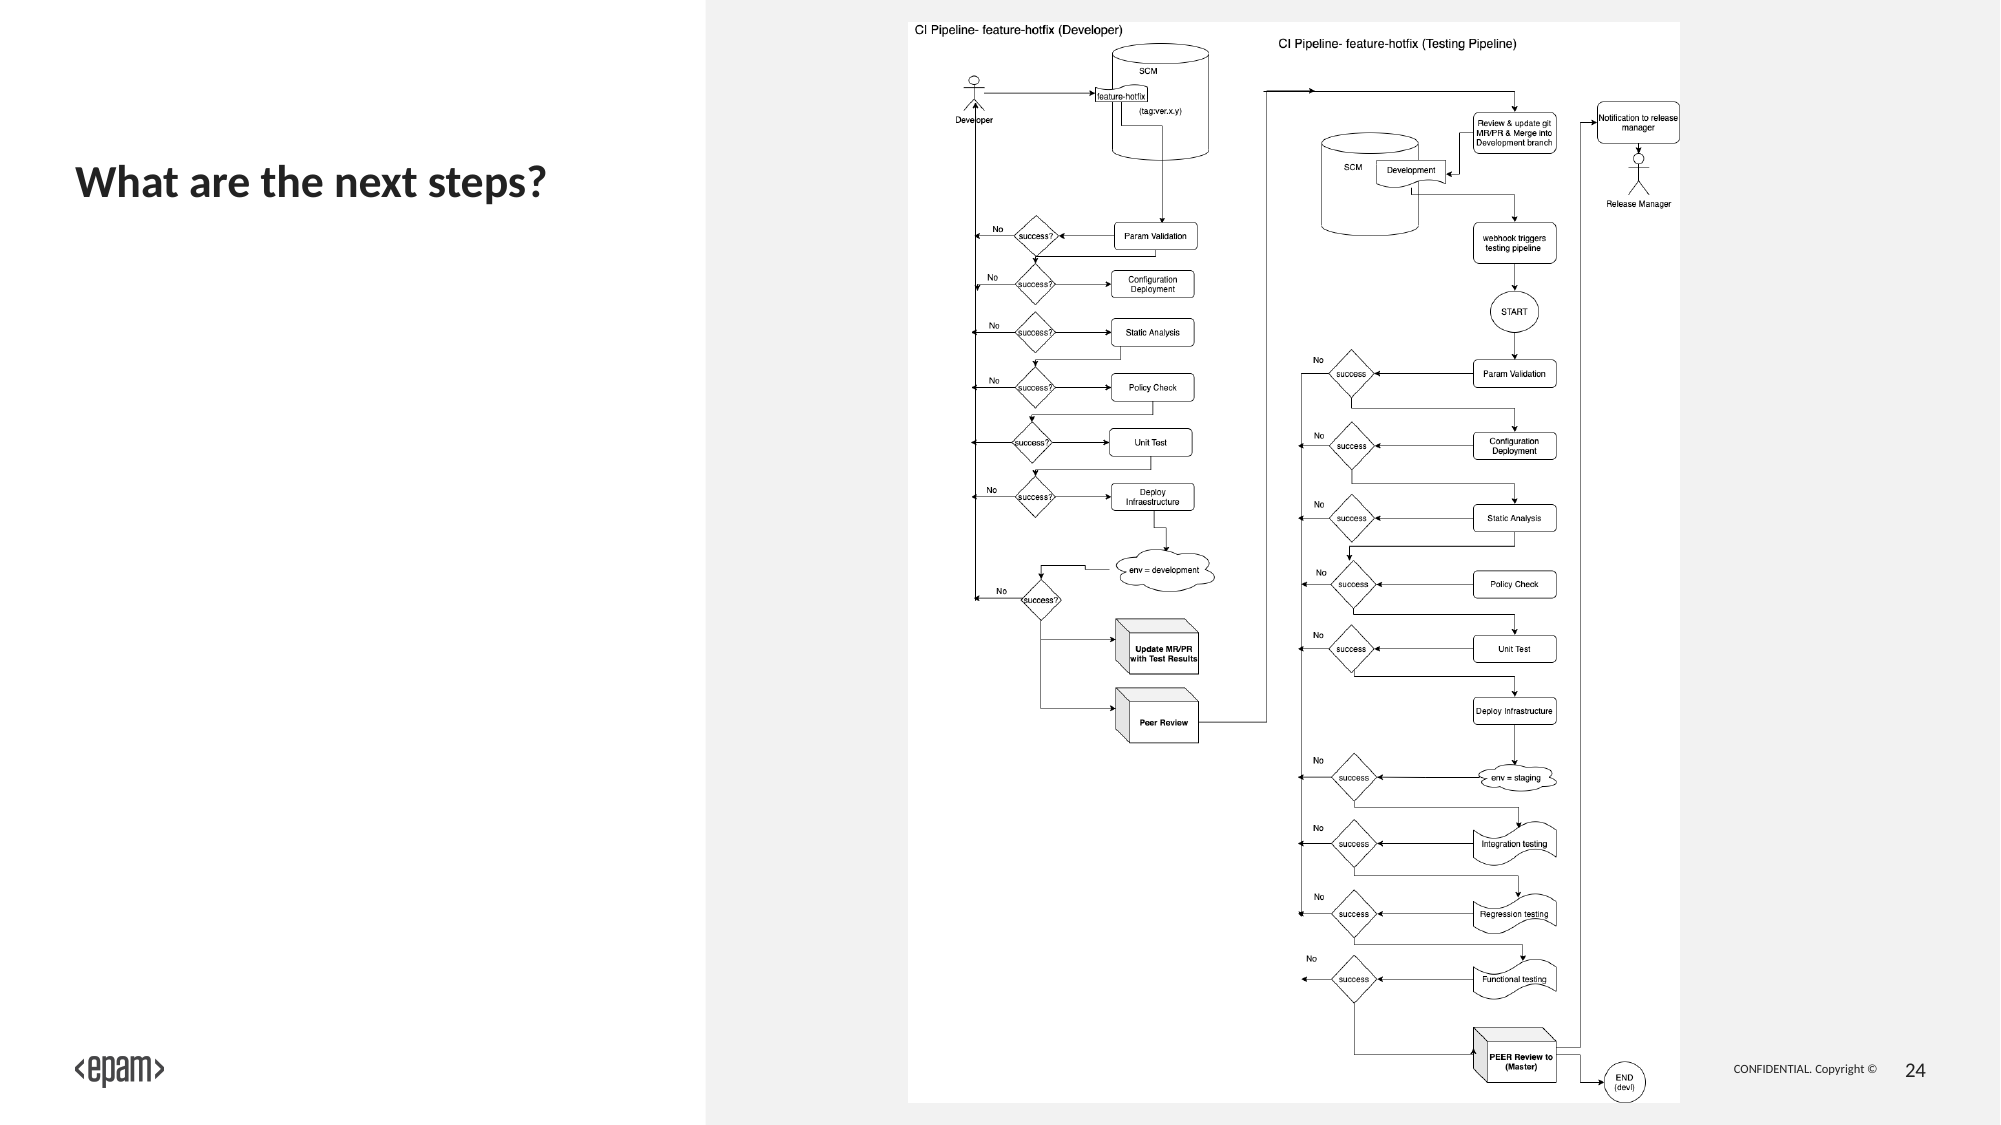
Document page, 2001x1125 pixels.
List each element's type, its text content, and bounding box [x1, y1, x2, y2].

title What are the next steps? [75, 151, 667, 208]
picture [75, 1056, 164, 1088]
picture [908, 22, 1680, 1103]
